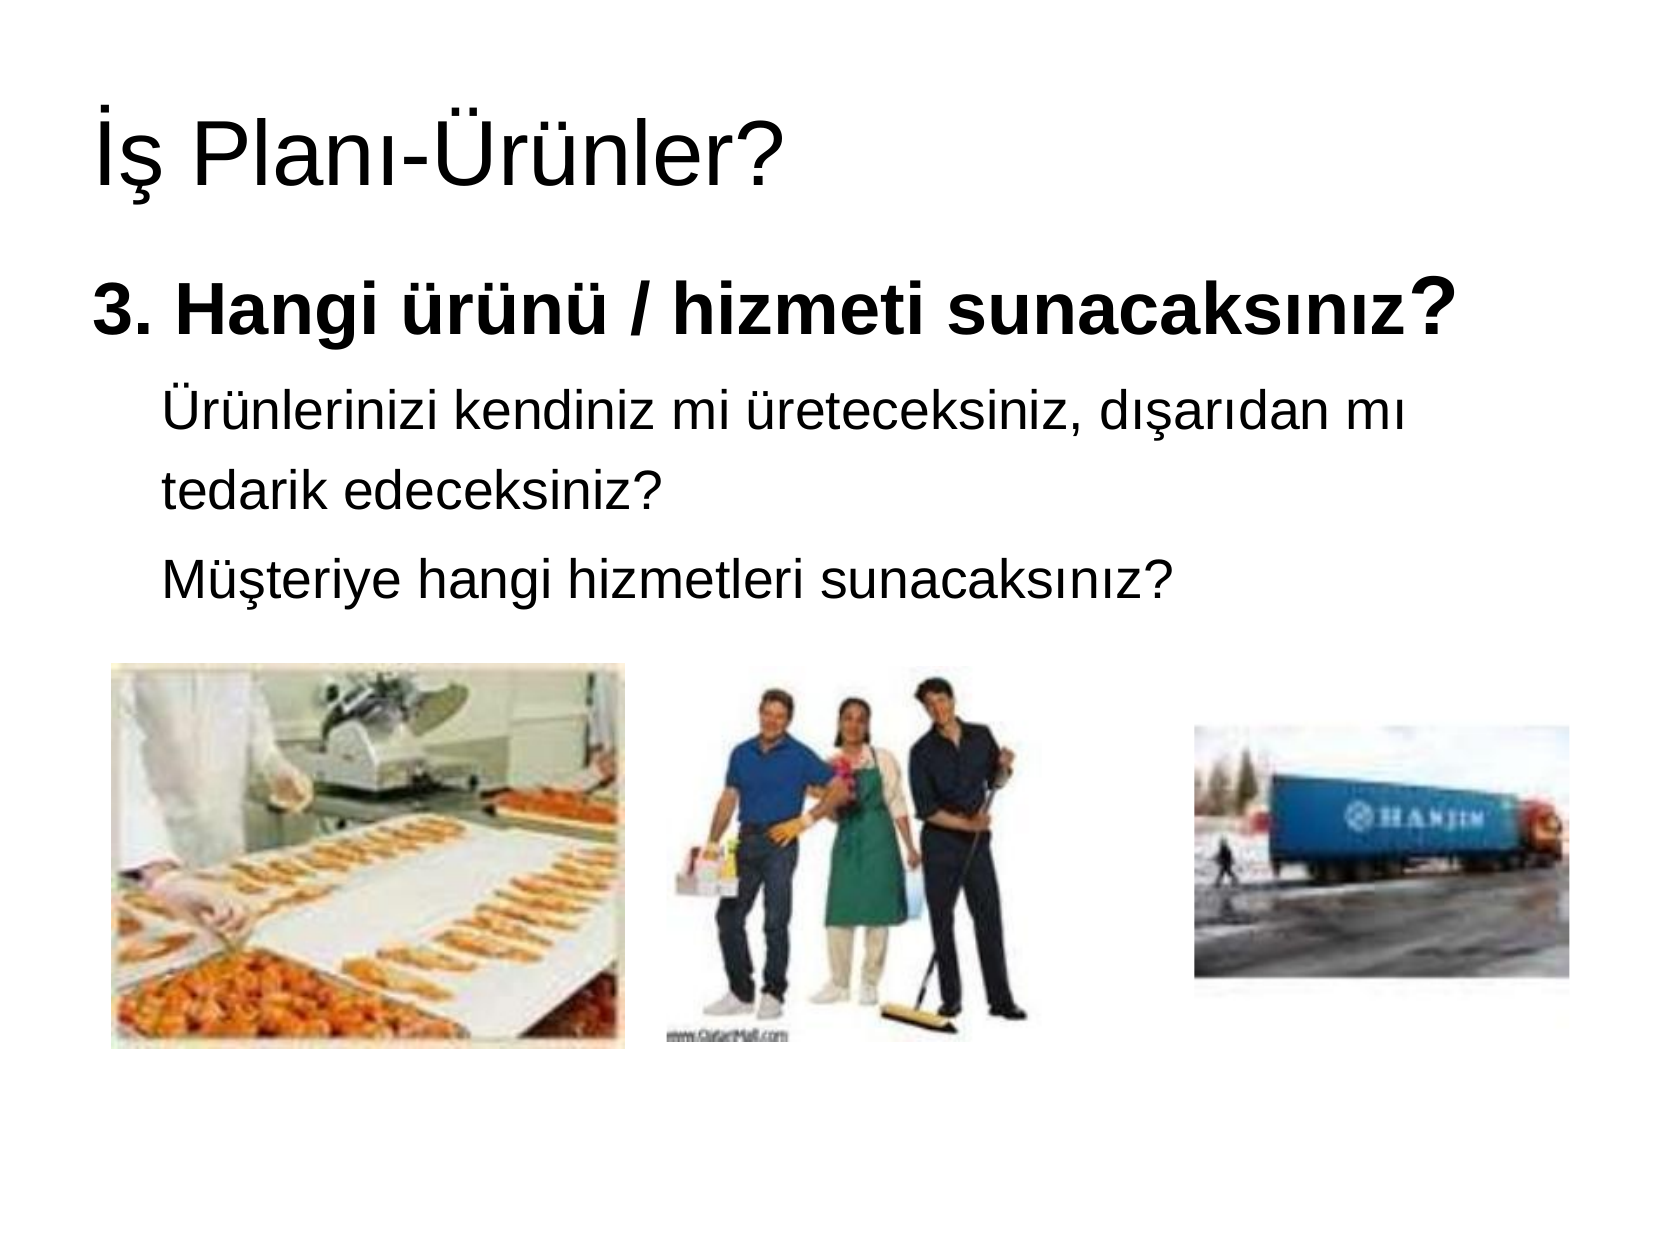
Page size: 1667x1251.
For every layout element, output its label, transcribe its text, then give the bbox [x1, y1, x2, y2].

text_box [1194, 666, 1570, 1042]
text_box Ürünlerinizi kendiniz mi üreteceksiniz, dışarıdan mı tedarik edeceksiniz? Müşteriye hangi hizmetleri sunacaksınız? [155, 355, 1510, 581]
list 3. Hangi ürünü / hizmeti sunacaksınız? [86, 244, 1566, 352]
text_box [111, 663, 625, 1049]
text_box [666, 666, 1042, 1042]
text_box İş Planı-Ürünler? [86, 63, 1329, 188]
